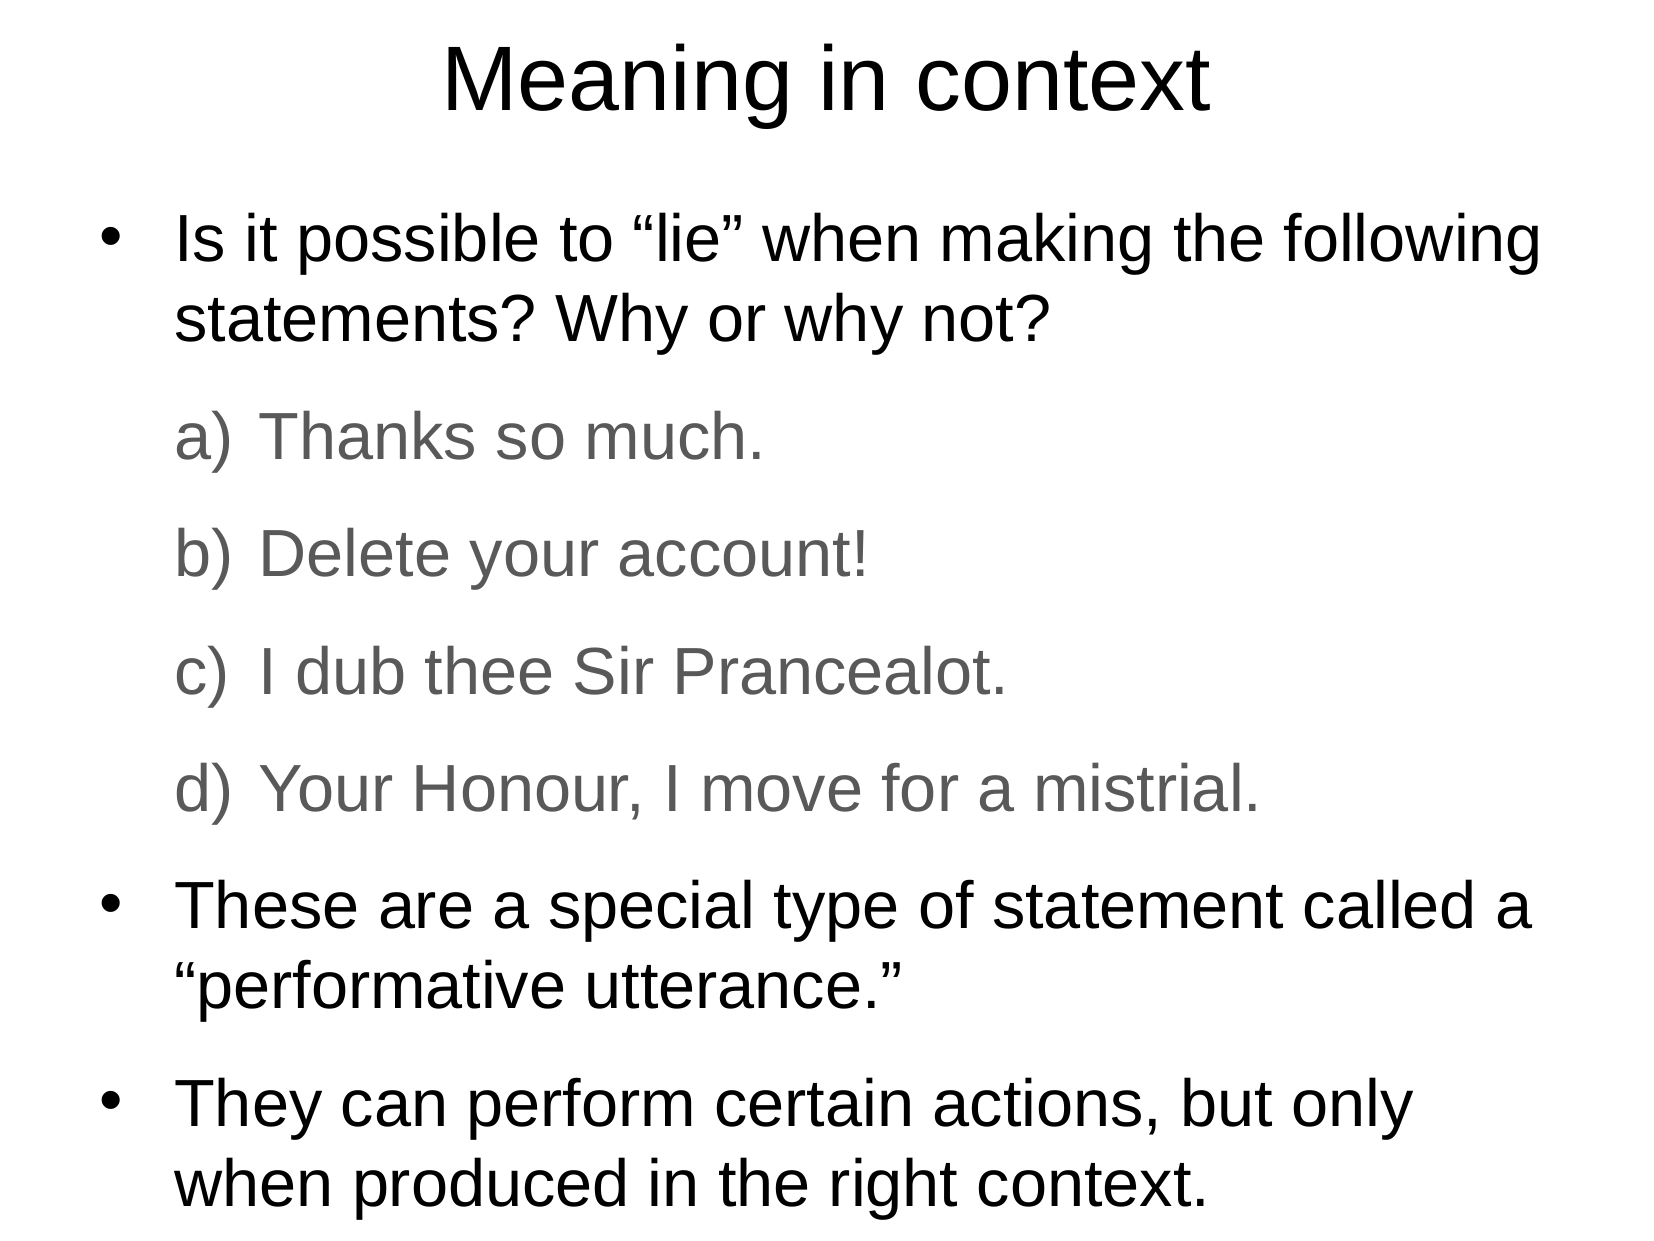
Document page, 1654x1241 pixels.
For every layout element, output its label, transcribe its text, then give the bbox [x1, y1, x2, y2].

text_box Is it possible to “lie” when making the following statements? Why or why not? Thanks so much. Delete your account! I dub thee Sir Prancealot. Your Honour, I move for a mistrial. These are a special type of statement called a “performative utterance.” They can perform certain actions, but only when produced in the right context. [99, 195, 1555, 680]
text_box Meaning in context [82, 0, 1571, 177]
